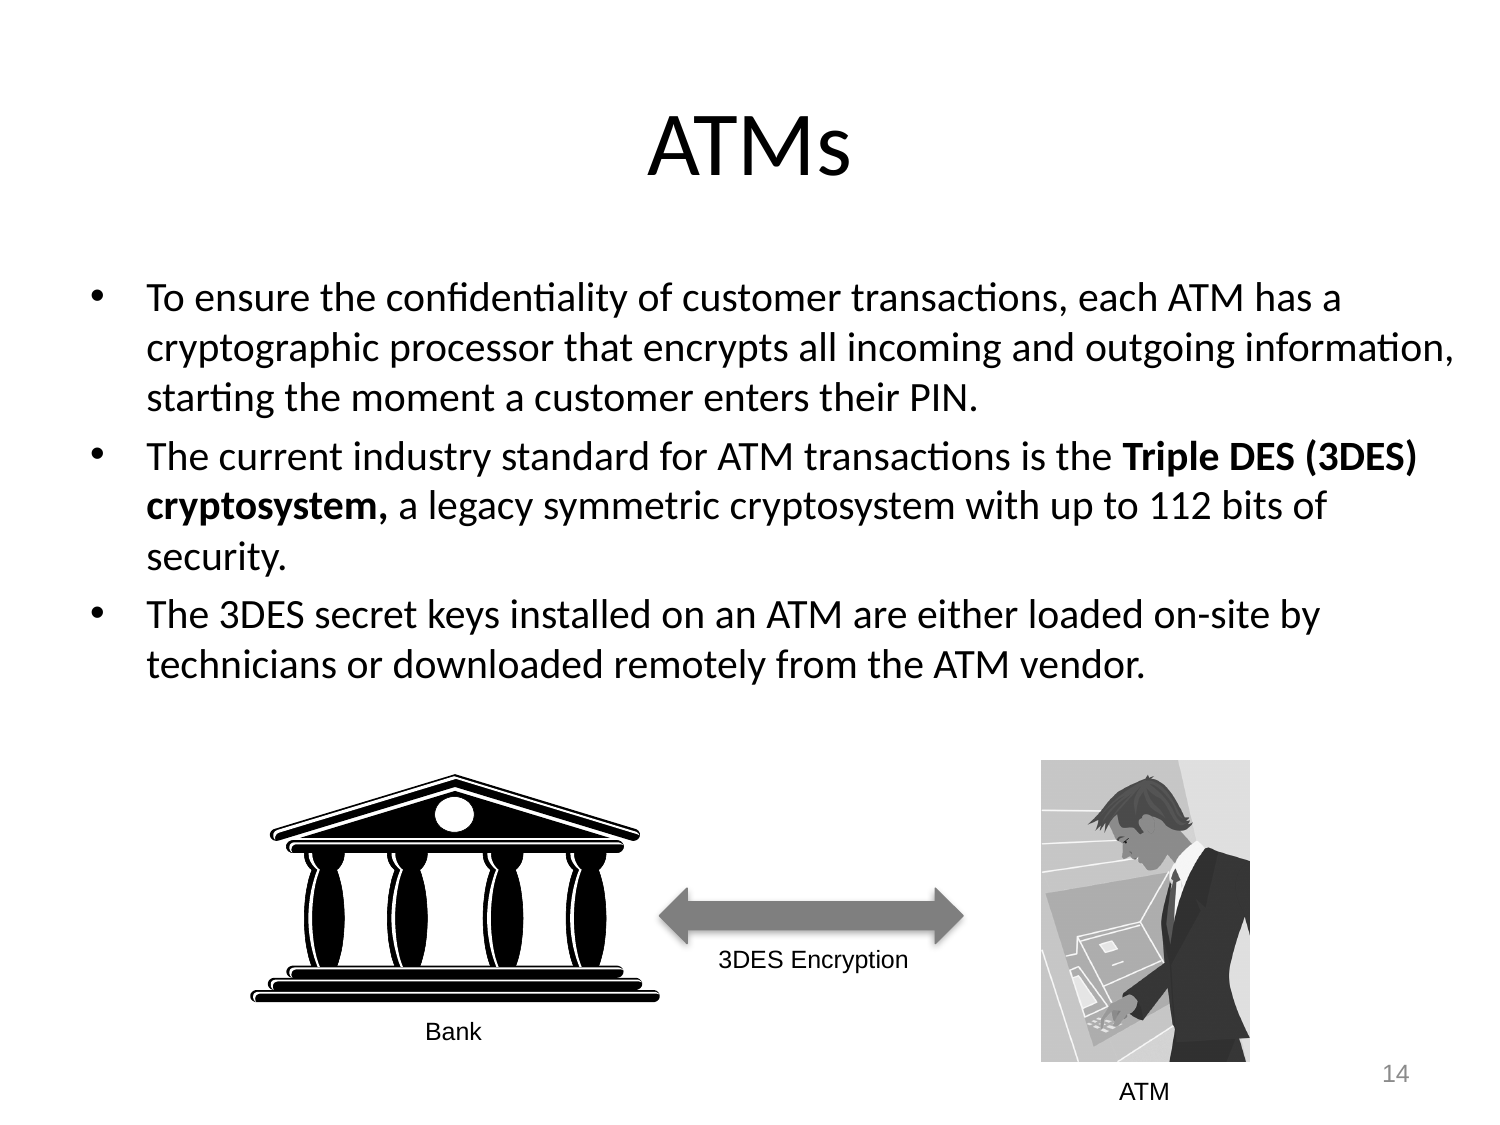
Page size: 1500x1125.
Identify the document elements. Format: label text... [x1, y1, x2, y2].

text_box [249, 759, 1250, 1113]
title ATMs [74, 44, 1426, 233]
list To ensure the confidentiality of customer transactions, each ATM has a cryptographic processor that encrypts all incoming and outgoing information, starting the moment a customer enters their PIN. The current industry standard for ATM transactions is the Triple DES (3DES) cryptosystem, a legacy symmetric cryptosystem with up to 112 bits of security. The 3DES secret keys installed on an ATM are either loaded on-site by technicians or downloaded remotely from the ATM vendor. [74, 262, 1476, 1006]
slide_number 14 [1254, 1042, 1425, 1103]
